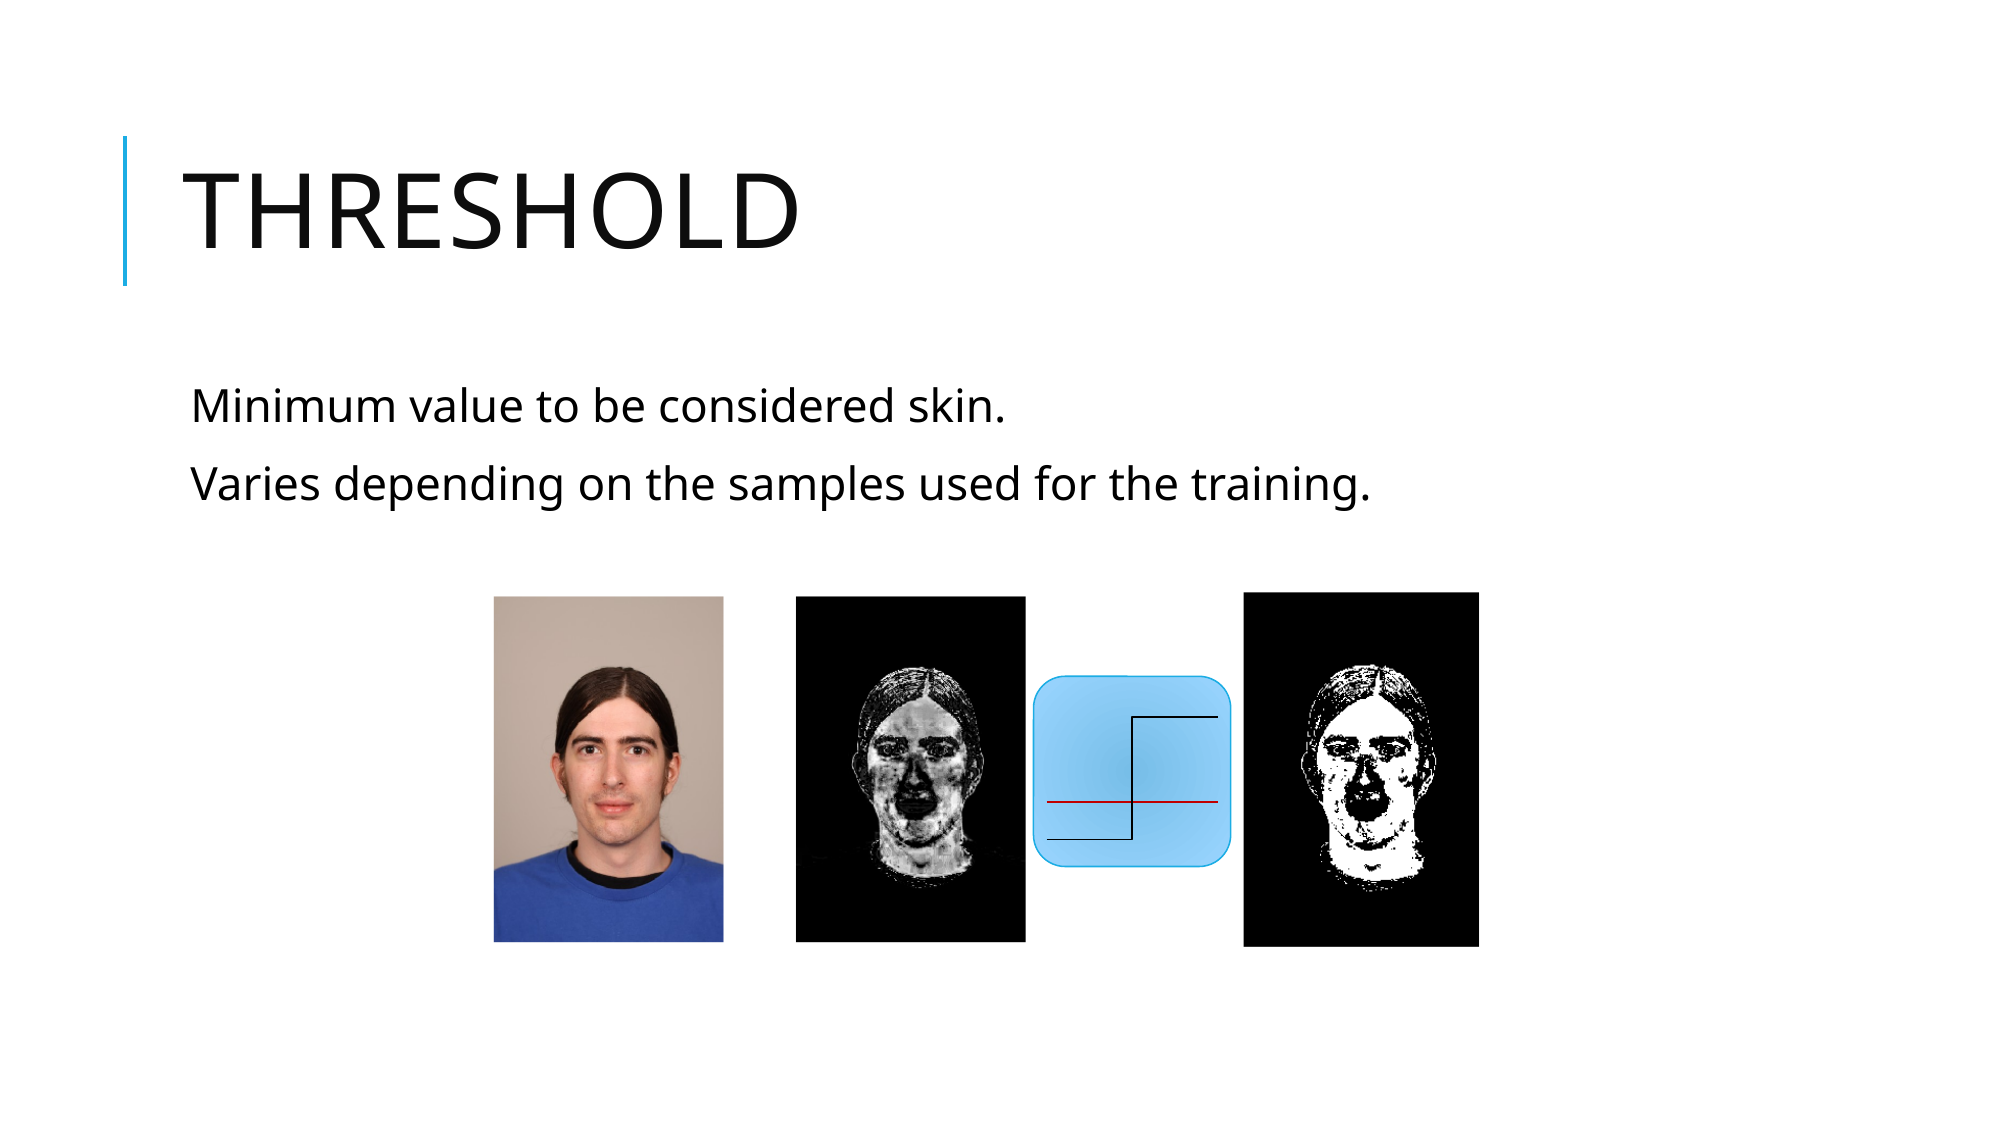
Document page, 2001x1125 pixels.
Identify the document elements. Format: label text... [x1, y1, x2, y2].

picture [405, 521, 1091, 1036]
list Minimum value to be considered skin. Varies depending on the samples used for the training. [168, 375, 1763, 1035]
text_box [1046, 716, 1218, 840]
title Threshold [168, 96, 1763, 342]
picture [1217, 514, 1546, 1042]
